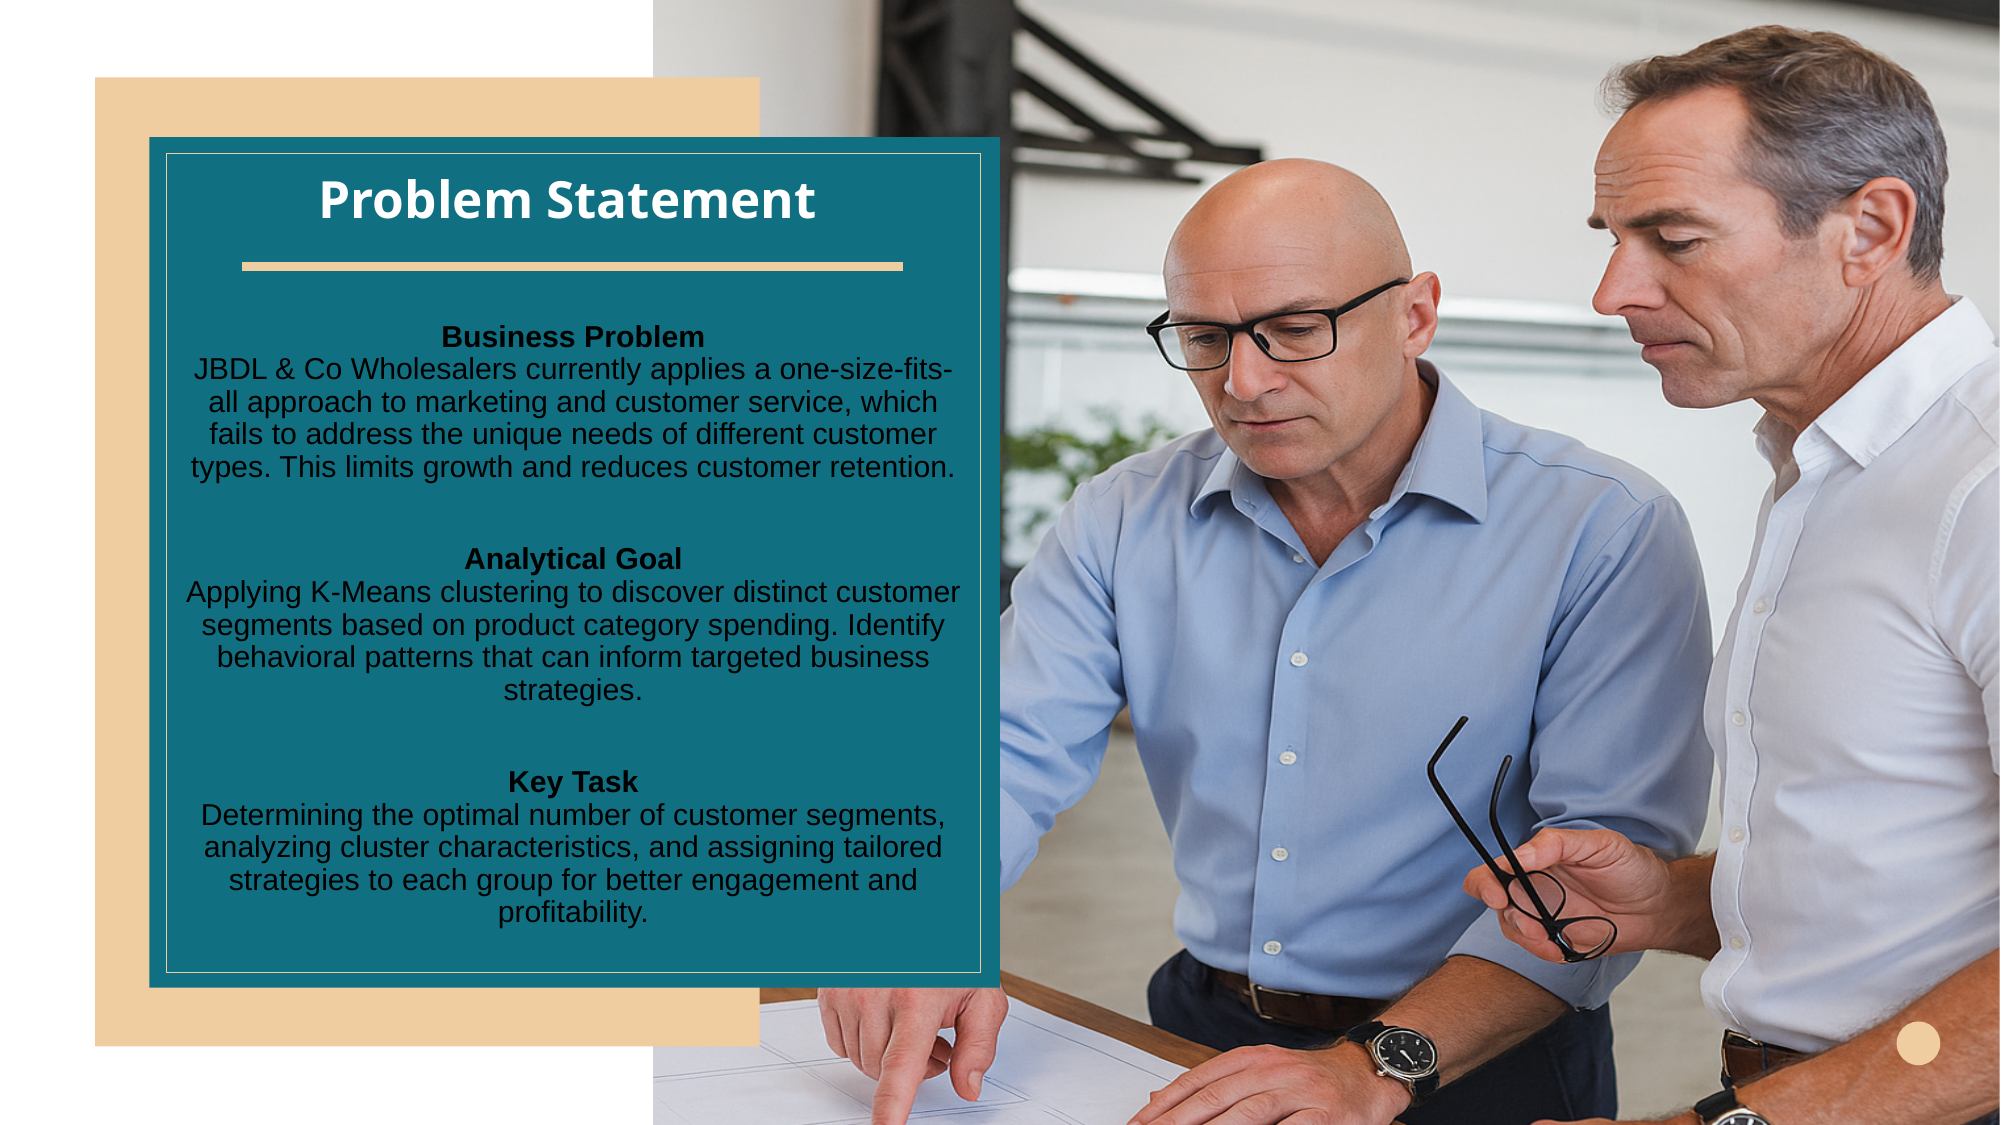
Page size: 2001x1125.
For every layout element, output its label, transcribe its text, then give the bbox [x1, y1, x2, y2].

text_box [149, 137, 653, 988]
list Business Problem JBDL & Co Wholesalers currently applies a one-size-fits-all approach to marketing and customer service, which fails to address the unique needs of different customer types. This limits growth and reduces customer retention. Analytical Goal Applying K-Means clustering to discover distinct customer segments based on product category spending. Identify behavioral patterns that can inform targeted business strategies. Key Task Determining the optimal number of customer segments, analyzing cluster characteristics, and assigning tailored strategies to each group for better engagement and profitability. [166, 153, 653, 973]
picture [653, 0, 2000, 1125]
text_box [95, 77, 653, 1047]
